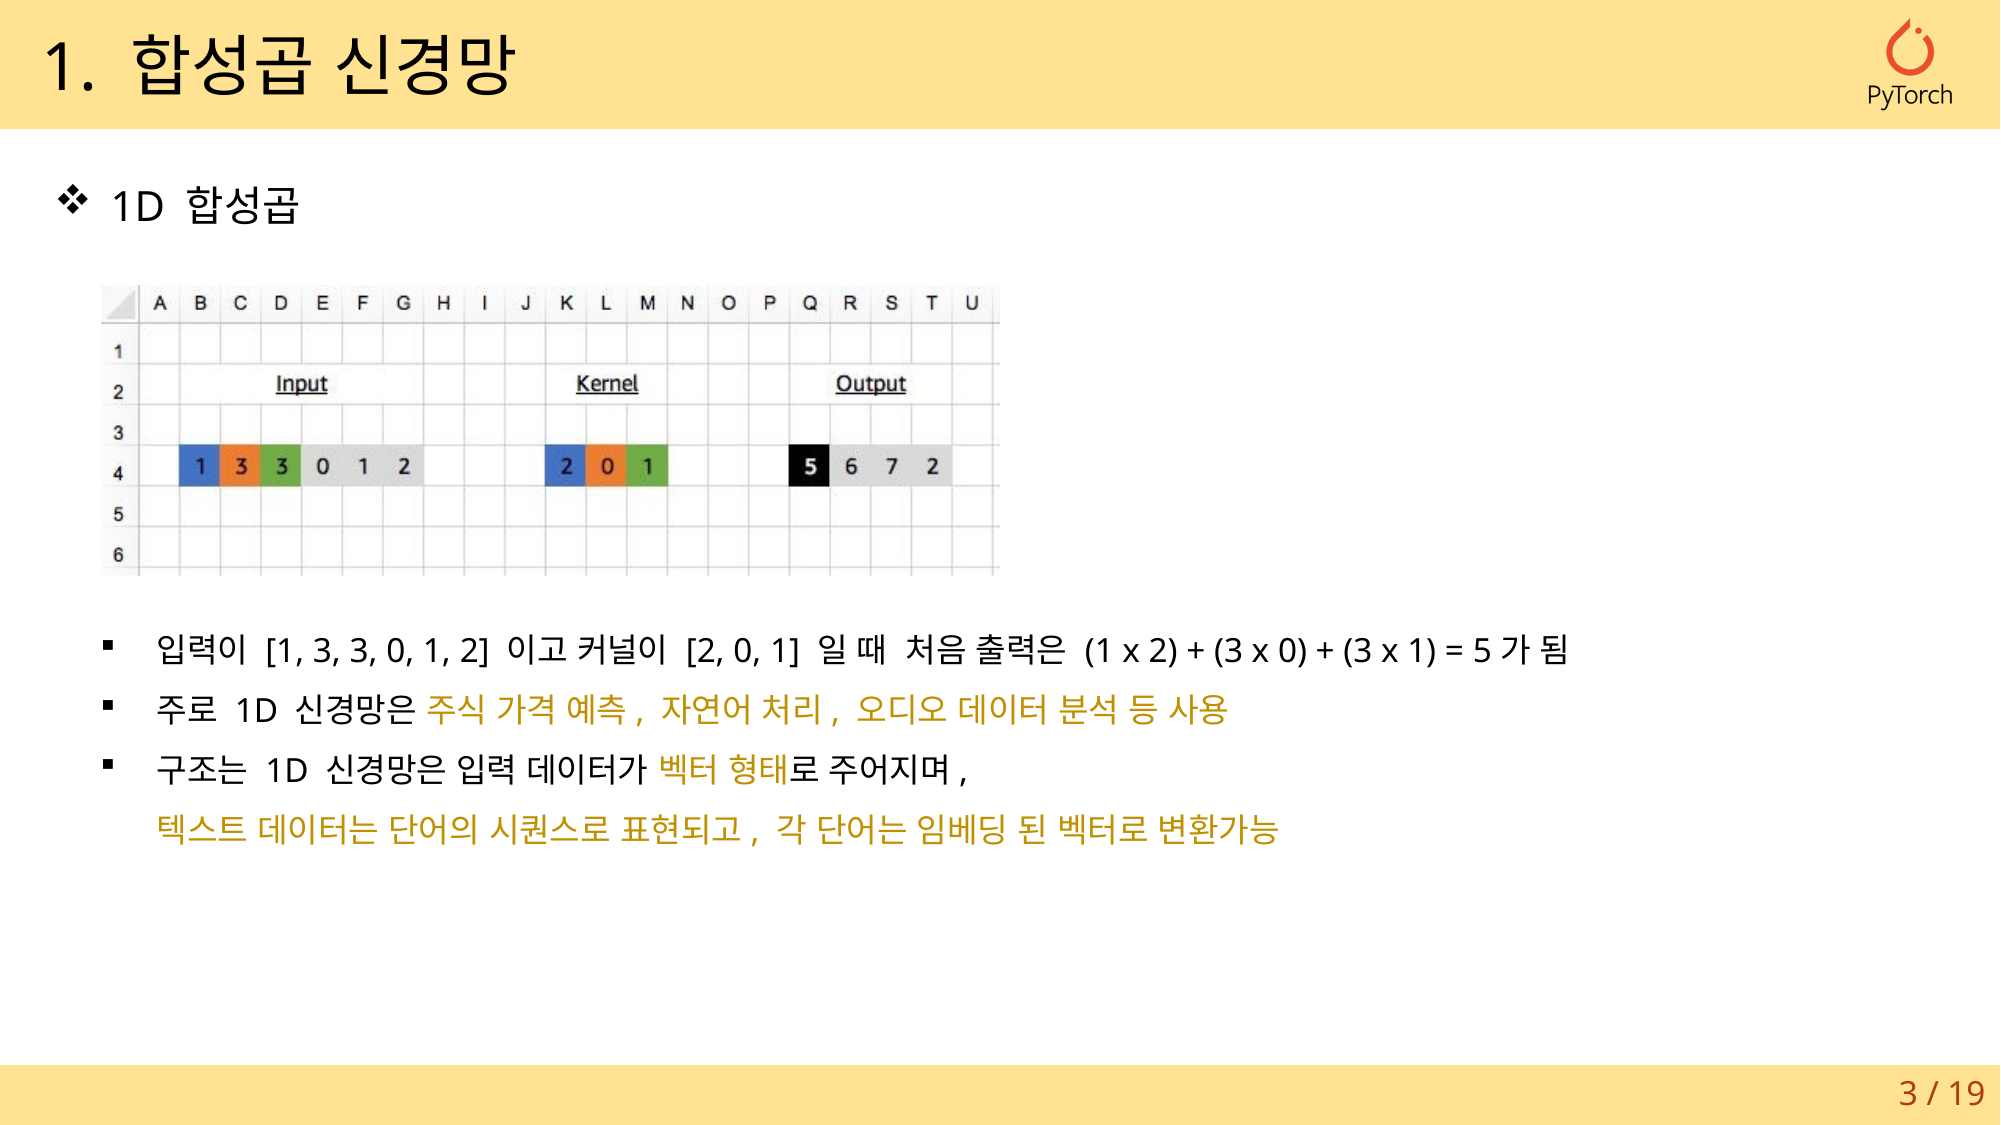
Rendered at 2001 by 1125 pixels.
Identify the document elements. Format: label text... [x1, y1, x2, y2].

picture [101, 285, 1000, 576]
picture [1867, 16, 1954, 113]
text_box 입력이 [1, 3, 3, 0, 1, 2] 이고 커널이 [2, 0, 1] 일 때 처음 출력은 (1 x 2) + (3 x 0) + (3 x 1) = 5가 됨 주로 1D 신경망은 주식 가격 예측, 자연어 처리, 오디오 데이터 분석 등 사용 구조는 1D 신경망은 입력 데이터가 벡터 형태로 주어지며, 텍스트 데이터는 단어의 시퀀스로 표현되고, 각 단어는 임베딩 된 벡터로 변환가능 [85, 601, 1586, 857]
text_box 1. 합성곱 신경망 [26, 16, 533, 112]
slide_number 3 / 19 [1550, 1065, 2000, 1125]
text_box 1D 합성곱 [39, 147, 317, 238]
